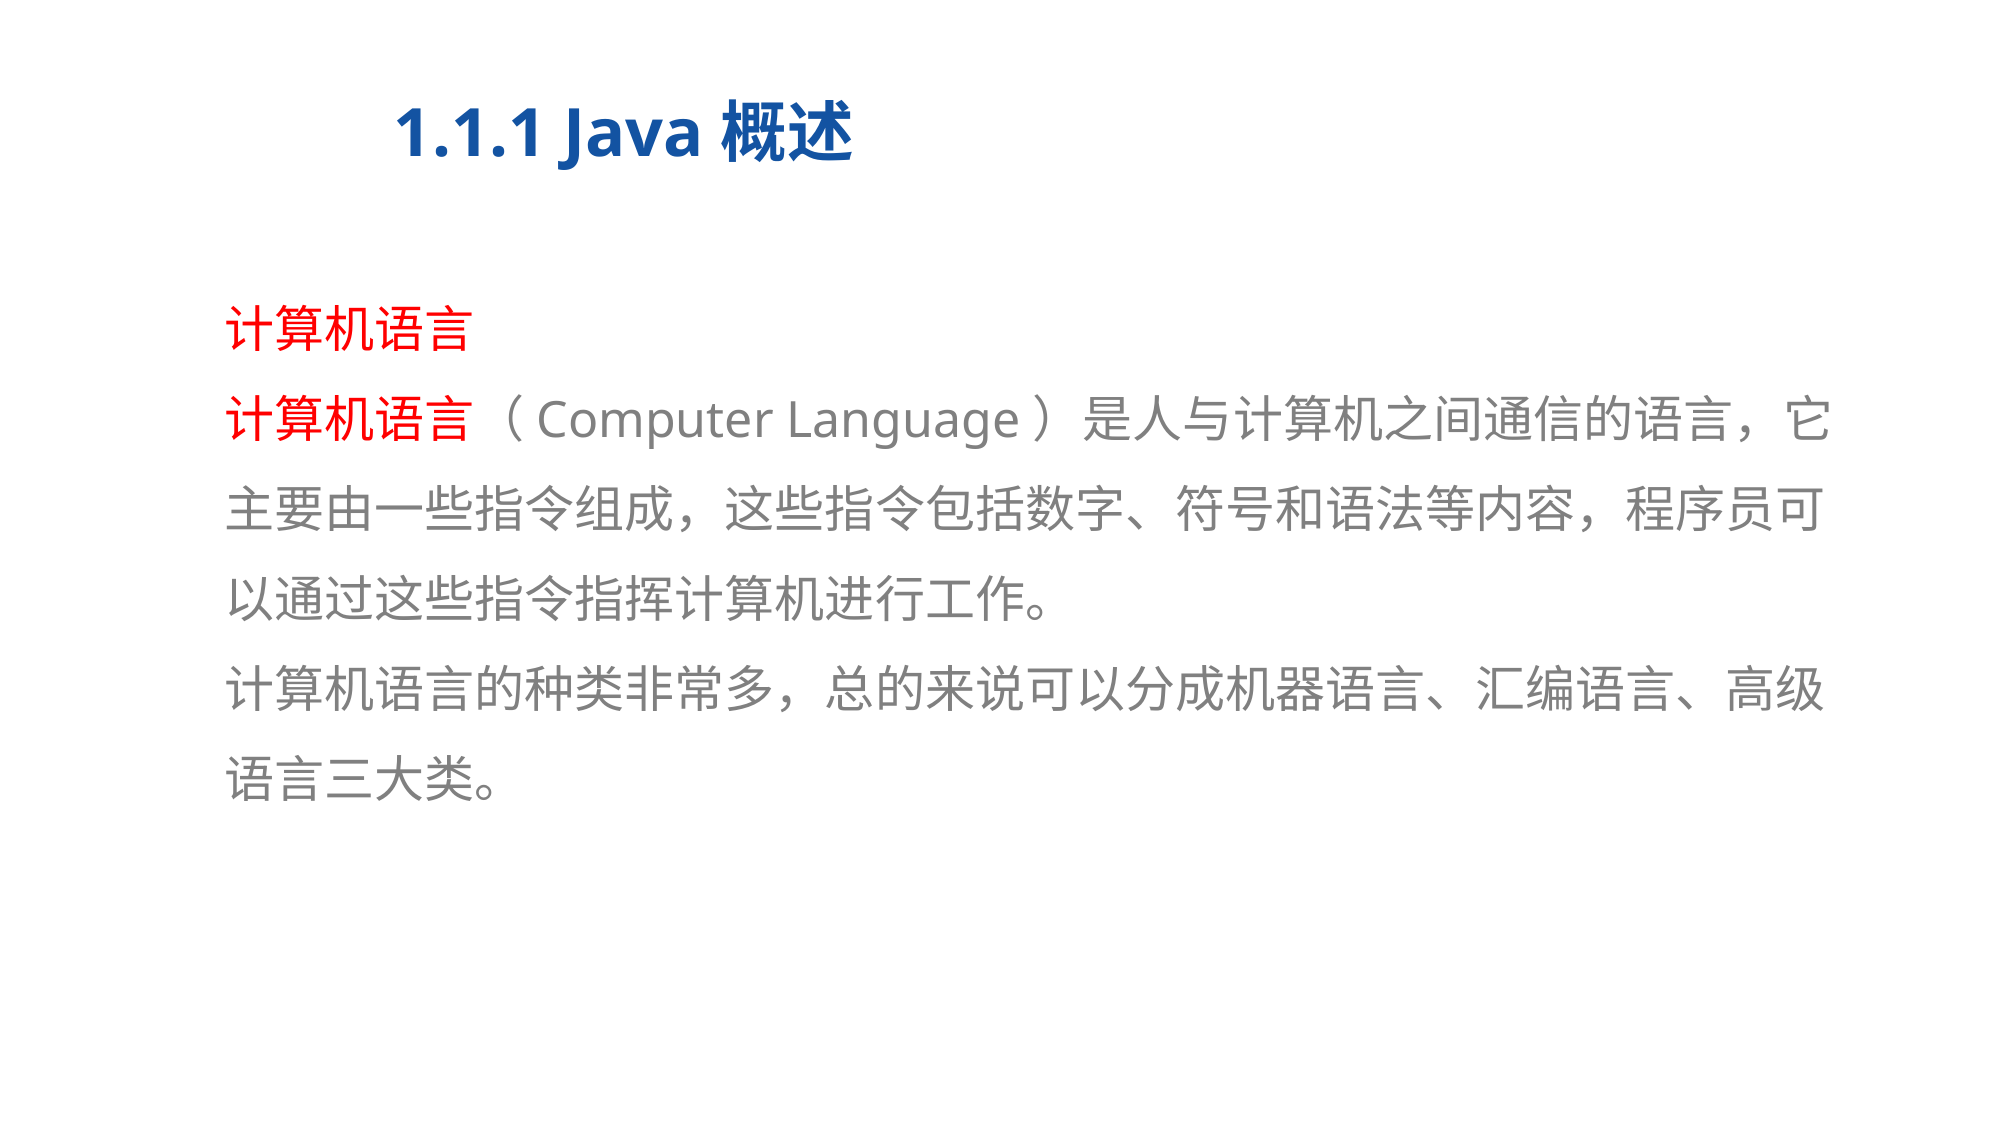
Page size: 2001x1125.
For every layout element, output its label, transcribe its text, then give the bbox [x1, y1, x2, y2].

text_box 计算机语言 计算机语言（Computer Language）是人与计算机之间通信的语言，它主要由一些指令组成，这些指令包括数字、符号和语法等内容，程序员可以通过这些指令指挥计算机进行工作。 计算机语言的种类非常多，总的来说可以分成机器语言、汇编语言、高级语言三大类。 [209, 260, 1887, 864]
text_box 1.1.1 Java概述 [379, 82, 1139, 177]
